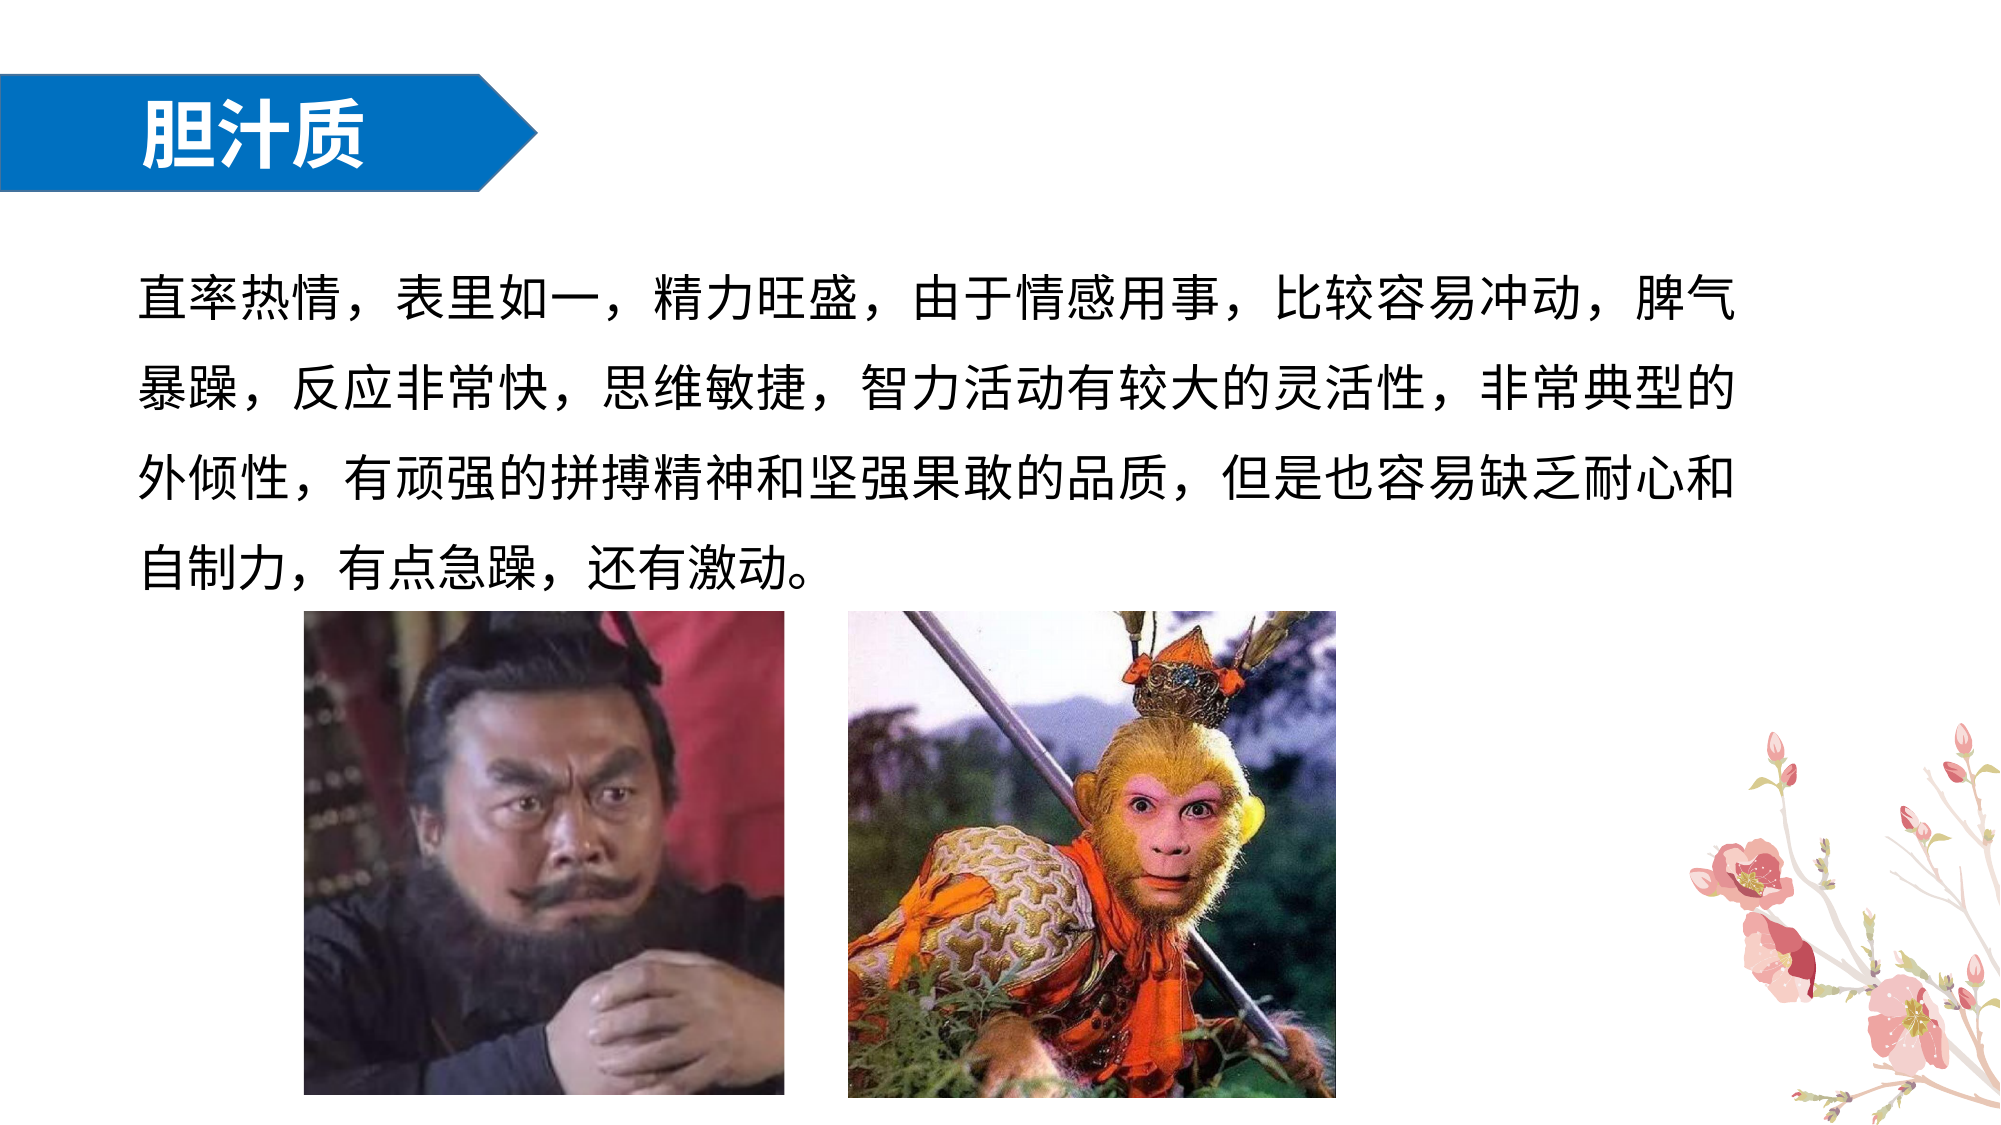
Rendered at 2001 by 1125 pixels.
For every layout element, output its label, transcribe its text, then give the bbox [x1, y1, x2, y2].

text_box 直率热情，表里如一，精力旺盛，由于情感用事，比较容易冲动，脾气暴躁，反应非常快，思维敏捷，智力活动有较大的灵活性，非常典型的外倾性，有顽强的拼搏精神和坚强果敢的品质，但是也容易缺乏耐心和自制力，有点急躁，还有激动。 [122, 229, 1752, 605]
picture [303, 611, 785, 1098]
picture [848, 611, 1336, 1098]
picture [1689, 722, 2000, 1125]
text_box 胆汁质 [0, 73, 539, 192]
